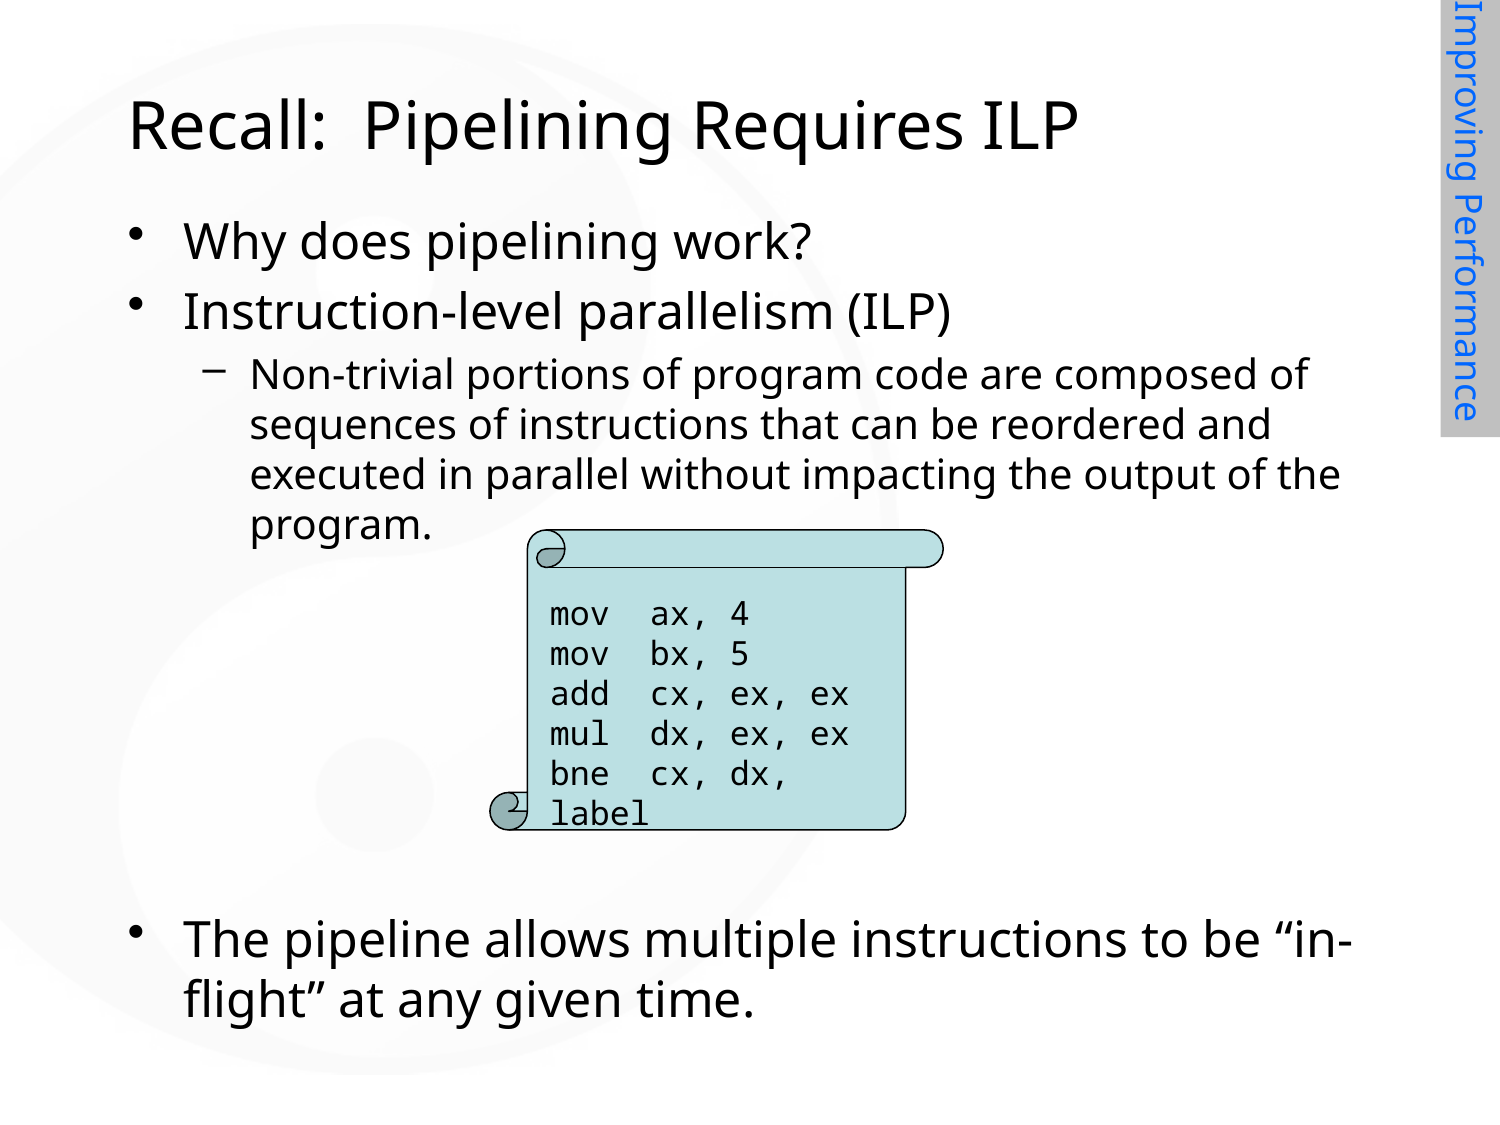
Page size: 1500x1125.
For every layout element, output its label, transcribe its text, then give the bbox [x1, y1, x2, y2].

list Why does pipelining work? Instruction-level parallelism (ILP) Non-trivial portions of program code are composed of sequences of instructions that can be reordered and executed in parallel without impacting the output of the program. The pipeline allows multiple instructions to be “in-ﬂight” at any given time. [112, 201, 1408, 1038]
title Recall: Pipelining Requires ILP [112, 60, 1388, 186]
text_box mov ax, 4 mov bx, 5 add cx, ex, ex mul dx, ex, ex bne cx, dx, label [489, 529, 944, 830]
text_box Improving Performance [1440, 0, 1500, 438]
